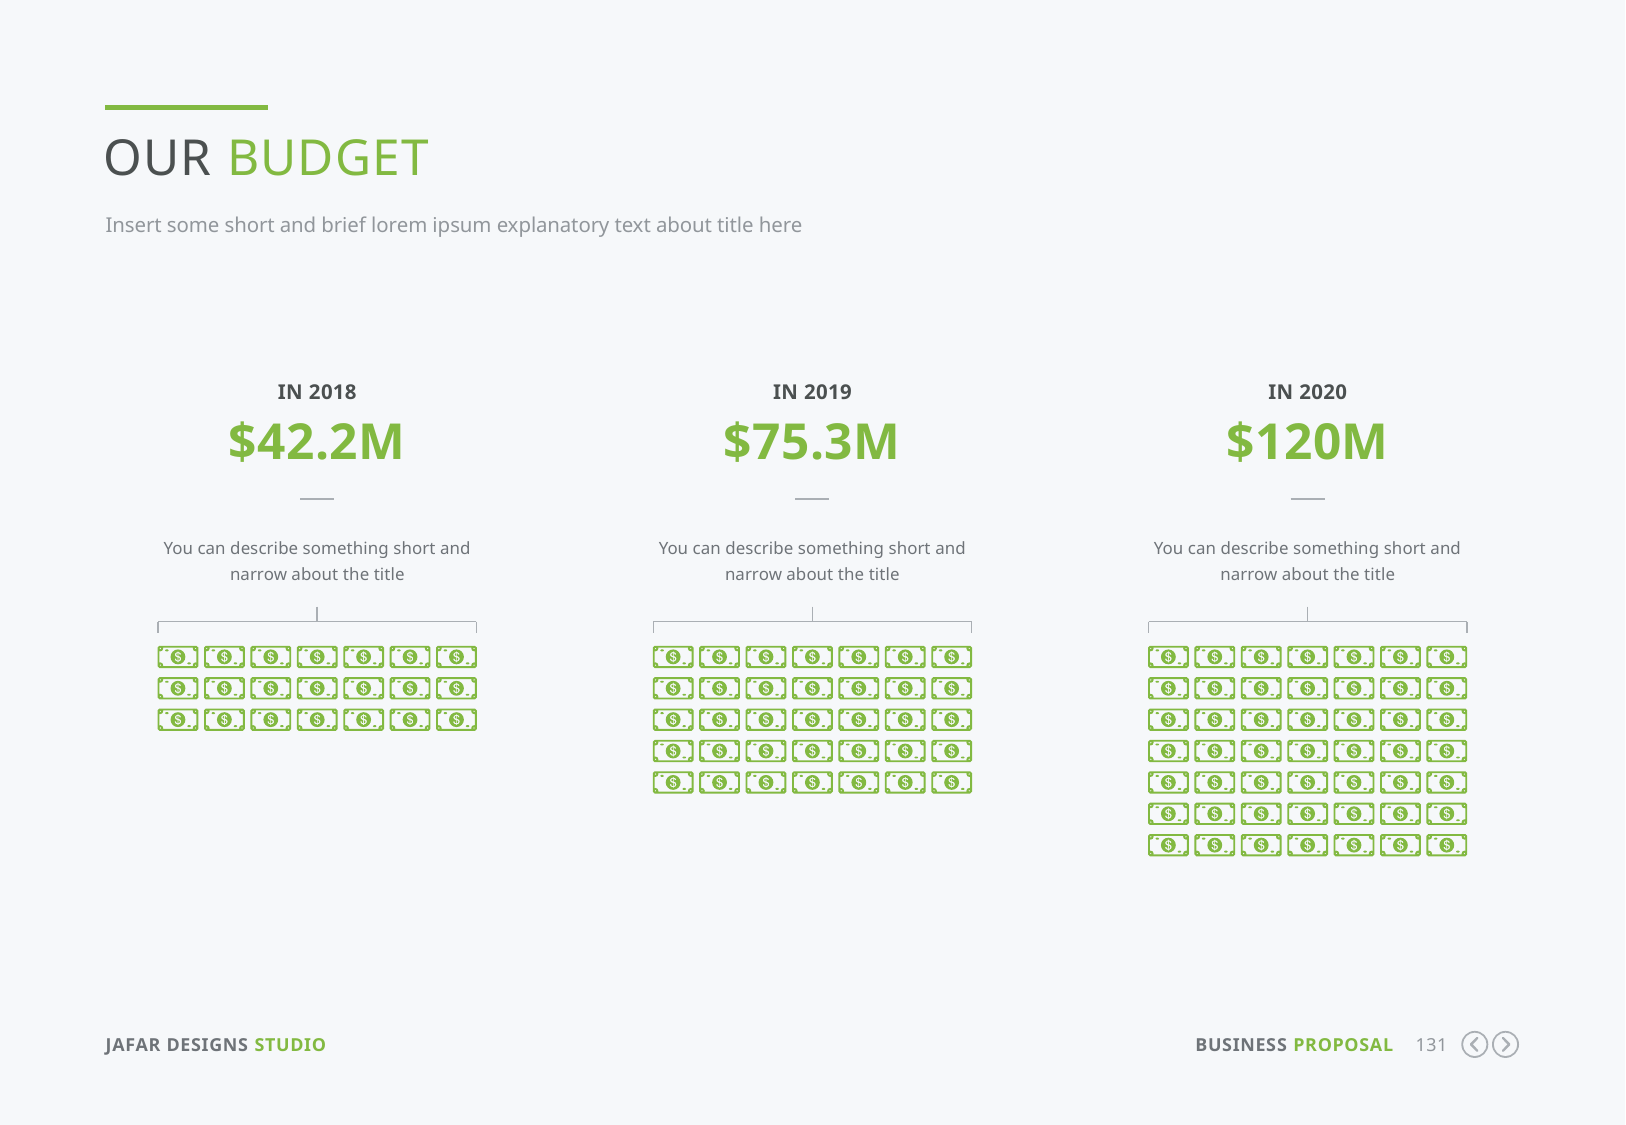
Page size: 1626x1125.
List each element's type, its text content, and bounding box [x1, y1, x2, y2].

text_box In 2020 [1148, 379, 1467, 404]
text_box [158, 606, 477, 633]
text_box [157, 645, 477, 731]
text_box $120m [1148, 409, 1468, 470]
text_box $42.2m [157, 409, 477, 470]
text_box In 2019 [653, 379, 972, 404]
text_box You can describe something short and narrow about the title [1148, 531, 1468, 585]
text_box $75.3m [652, 409, 972, 470]
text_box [1147, 645, 1468, 857]
text_box In 2018 [158, 379, 477, 404]
list Insert some short and brief lorem ipsum explanatory text about title here [105, 209, 1519, 241]
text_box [652, 645, 973, 794]
text_box You can describe something short and narrow about the title [652, 531, 972, 585]
text_box You can describe something short and narrow about the title [157, 531, 477, 585]
list Our Budget [103, 125, 1518, 188]
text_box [1148, 606, 1467, 633]
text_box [653, 606, 972, 633]
